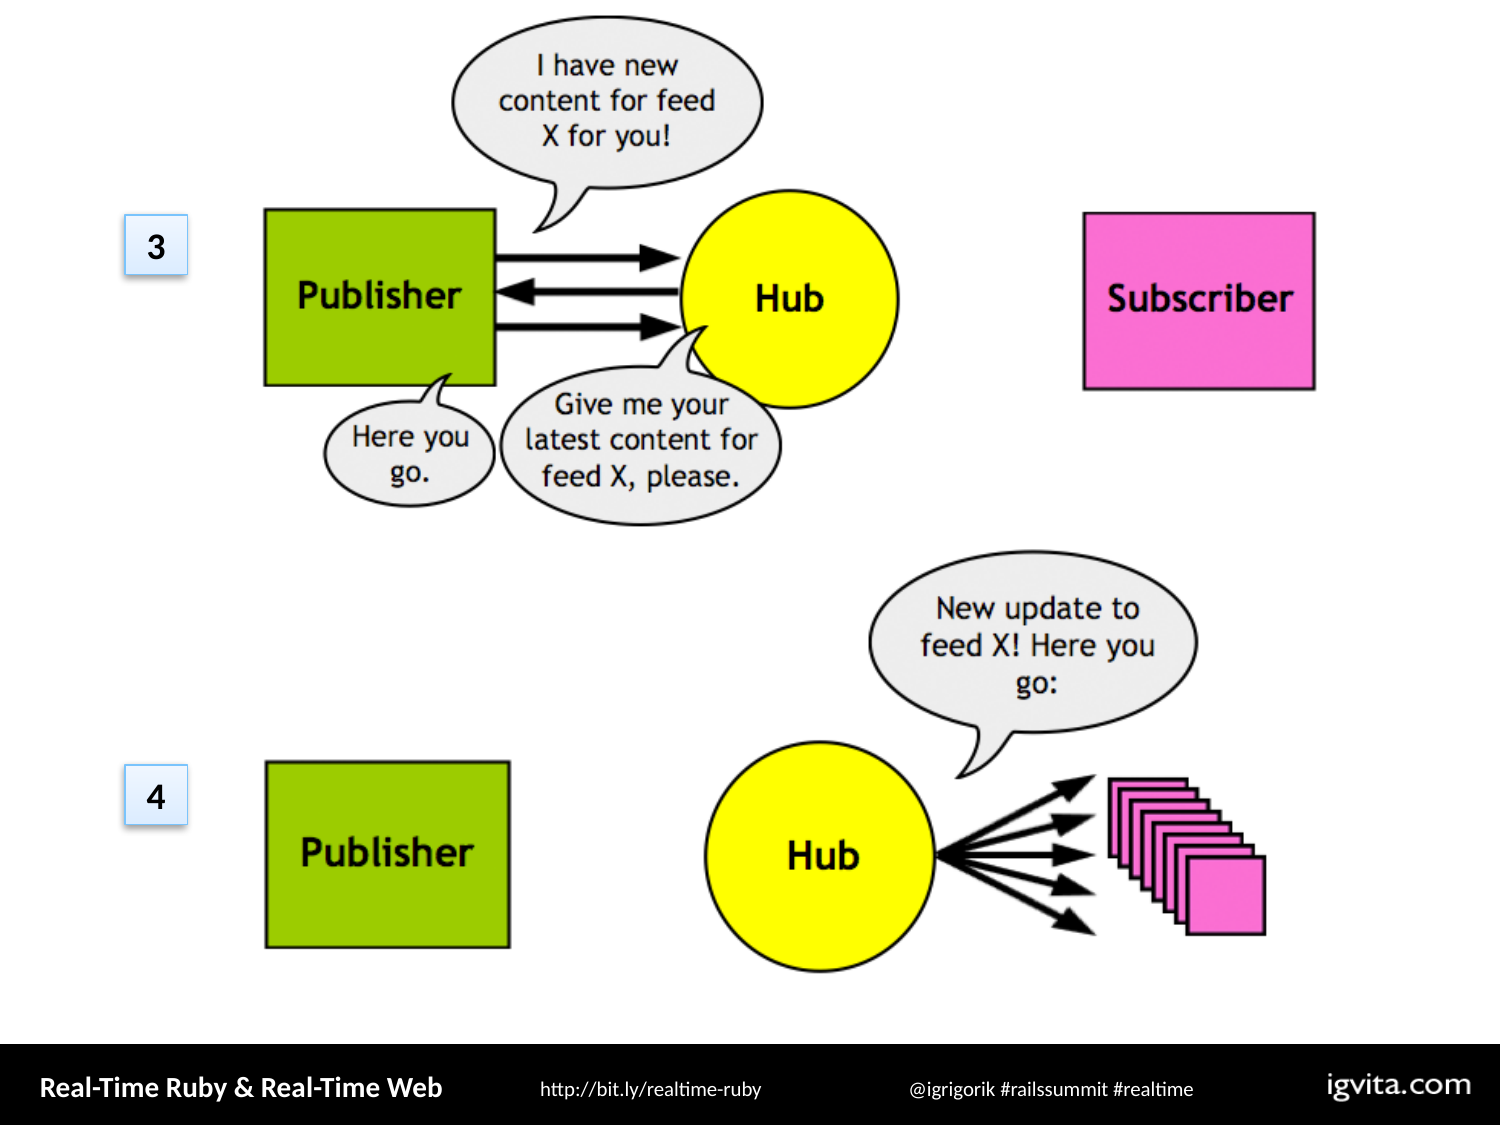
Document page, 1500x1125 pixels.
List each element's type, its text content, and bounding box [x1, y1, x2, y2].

picture [224, 0, 1338, 545]
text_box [124, 539, 1294, 988]
picture [1323, 1070, 1475, 1105]
text_box 3 [124, 214, 188, 275]
